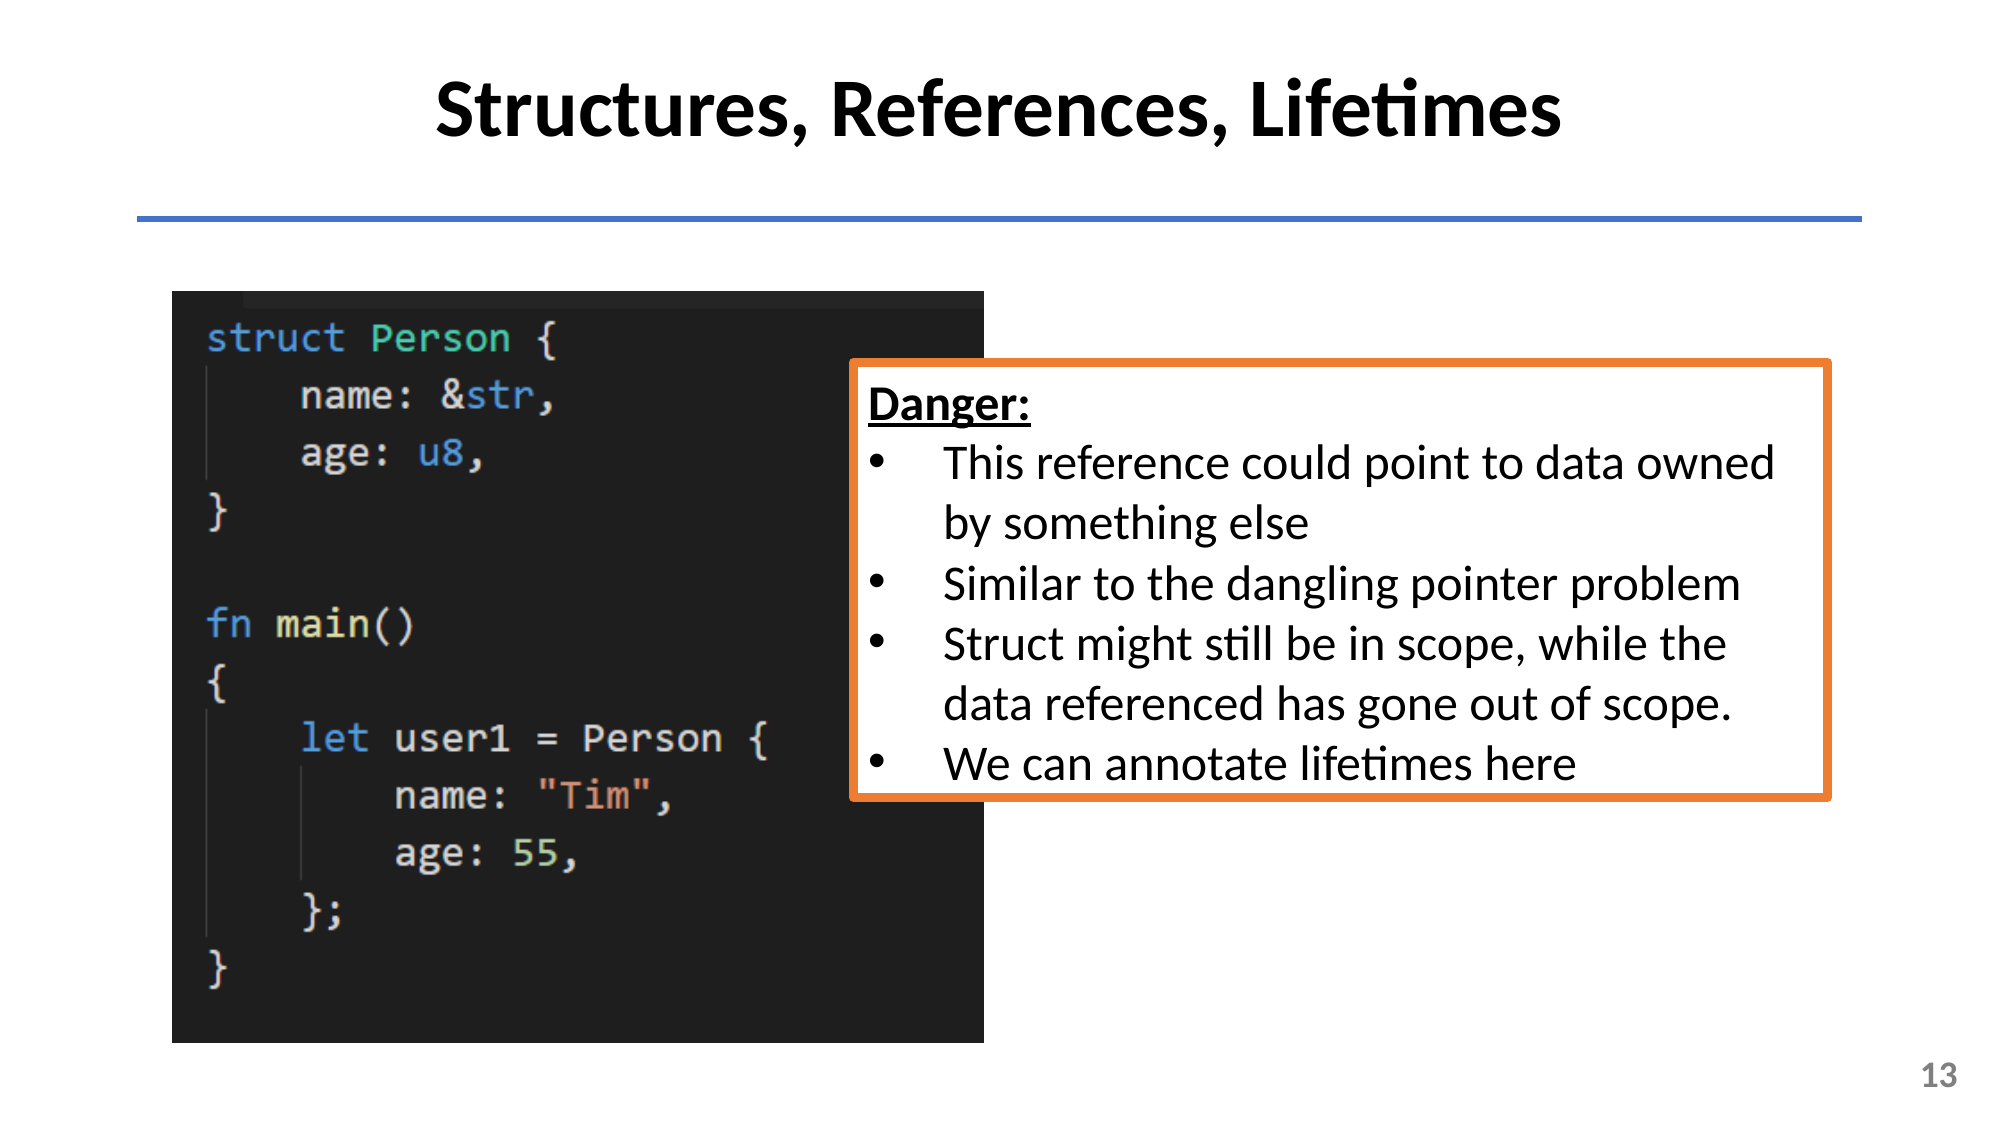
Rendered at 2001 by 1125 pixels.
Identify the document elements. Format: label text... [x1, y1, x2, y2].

text_box Structures, References, Lifetimes [137, 1, 1863, 218]
picture [172, 291, 984, 1043]
text_box Danger: This reference could point to data owned by something else Similar to the dangling pointer problem Struct might still be in scope, while the data referenced has gone out of scope. We can annotate lifetimes here [984, 362, 1828, 798]
slide_number 13 [1522, 1042, 1973, 1103]
